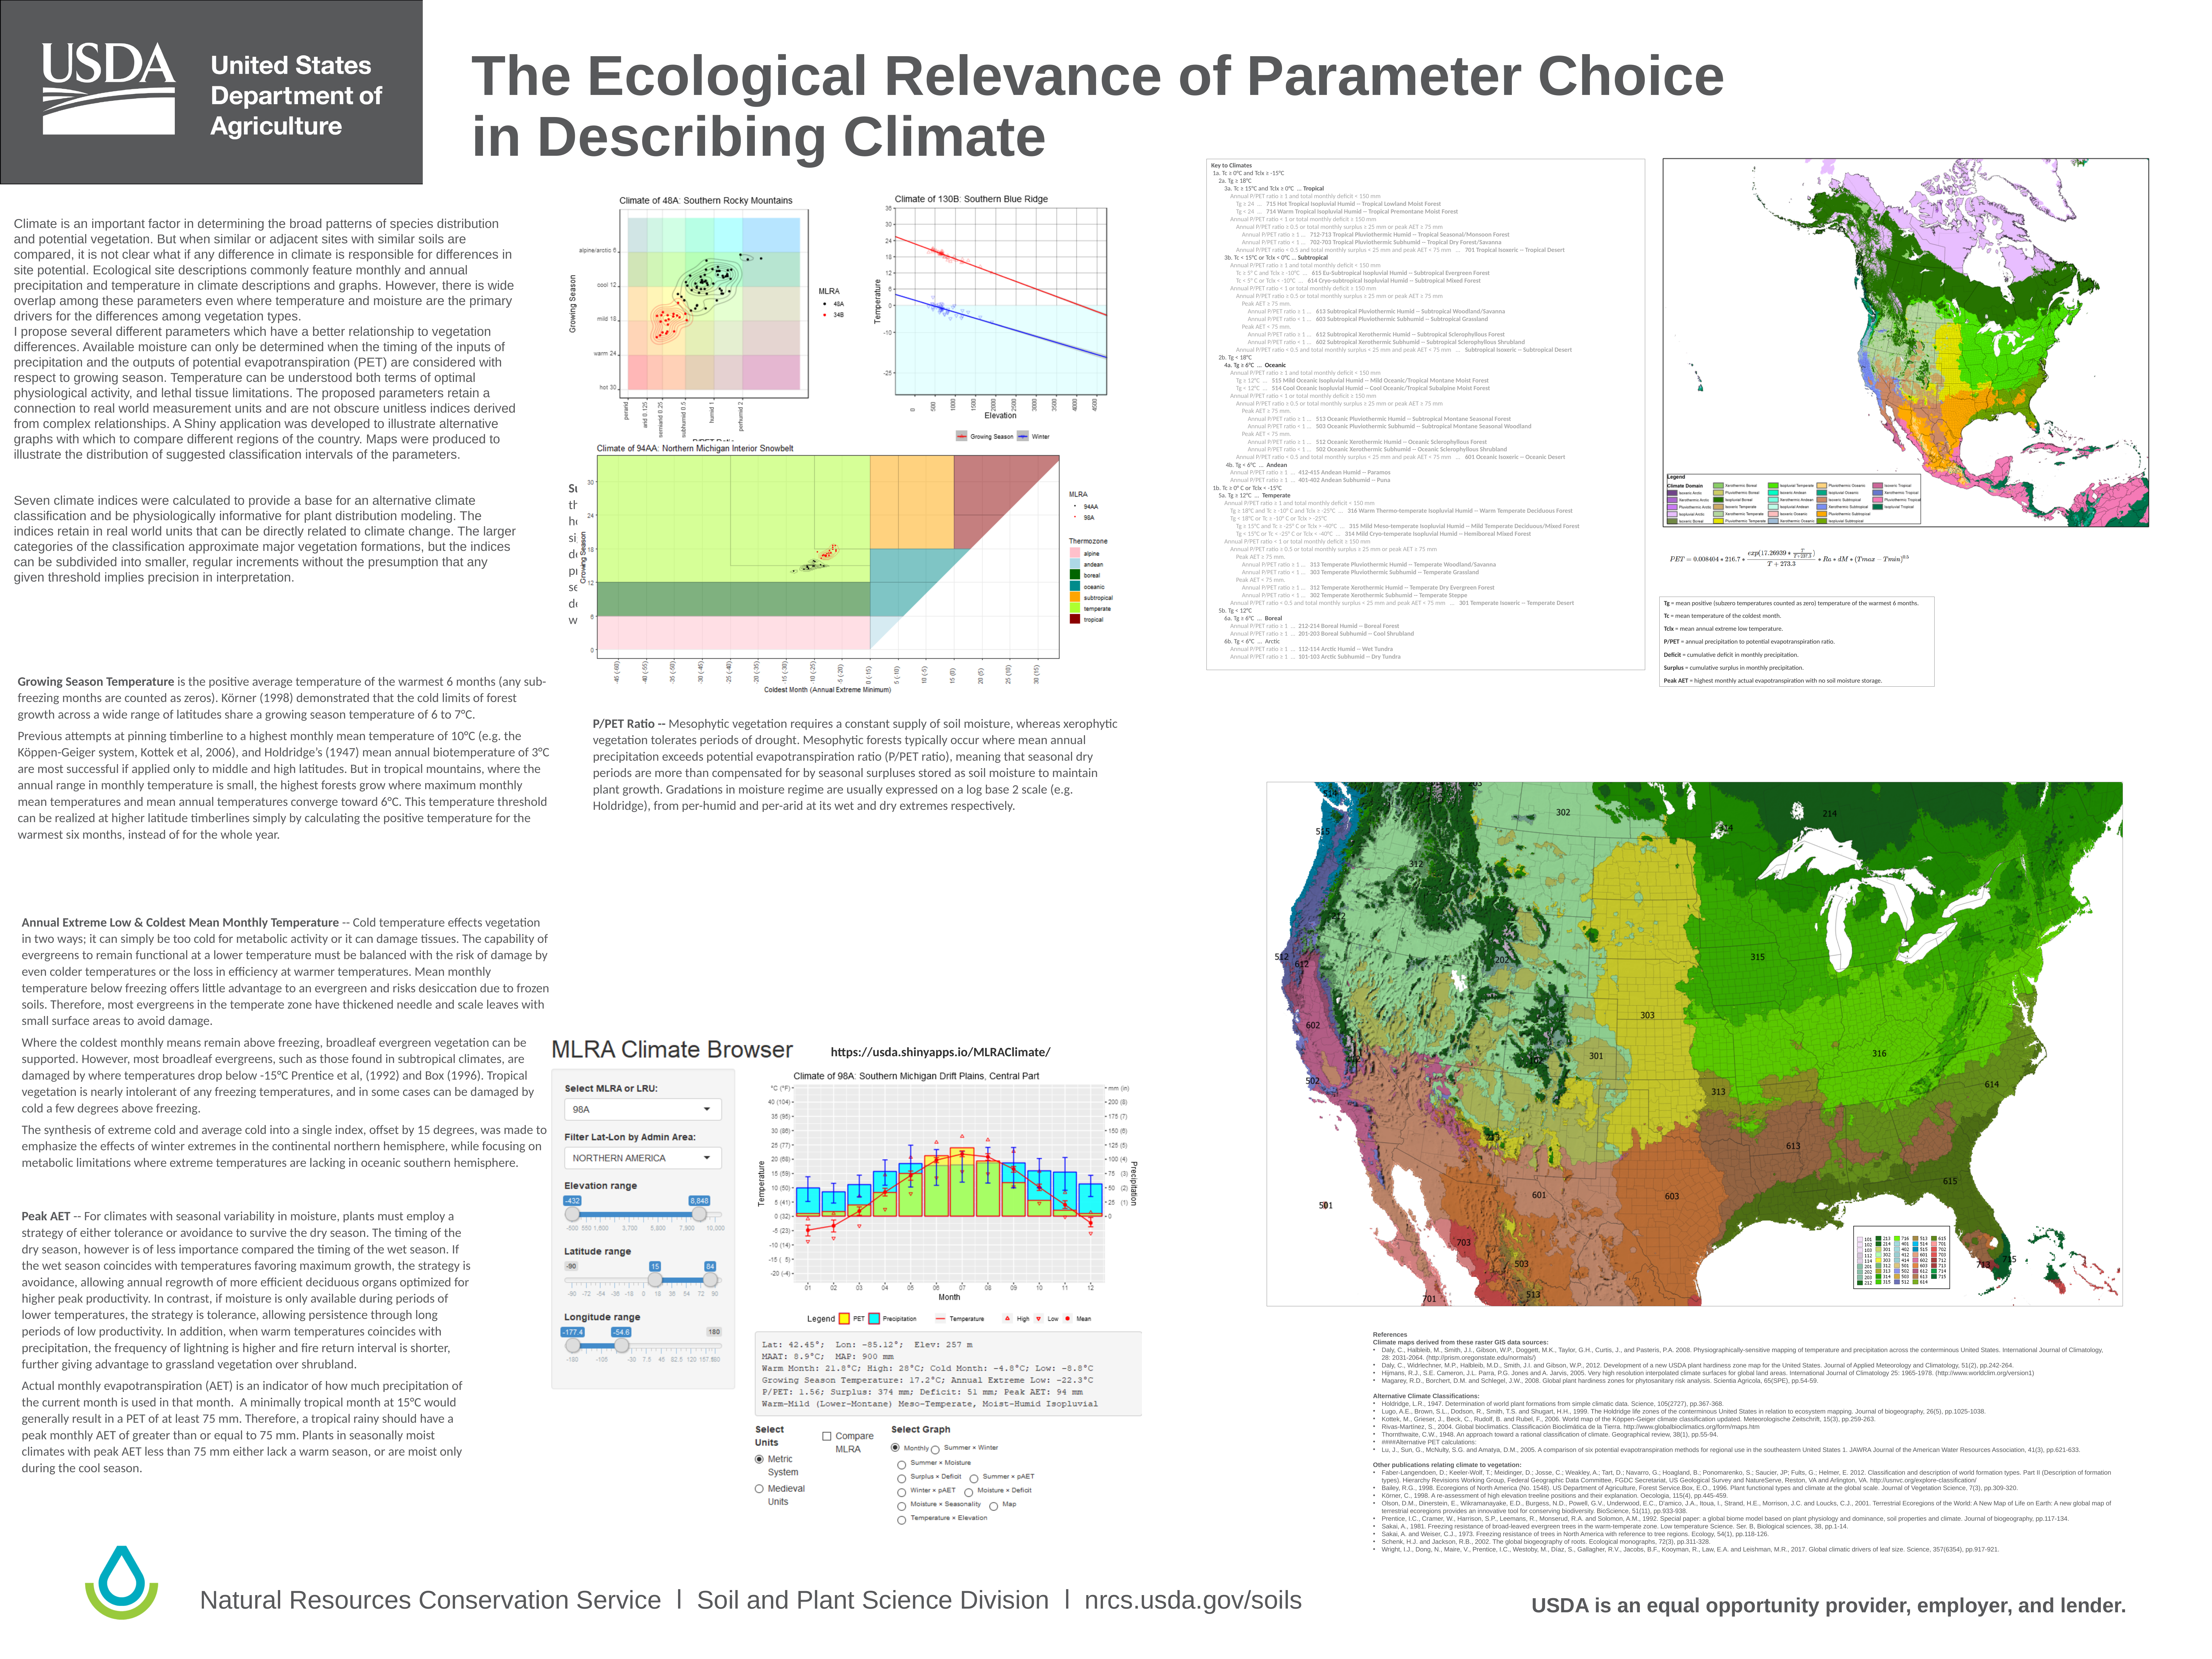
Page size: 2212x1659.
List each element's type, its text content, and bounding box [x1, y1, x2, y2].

text_box Key to Climates 1a. Tc ≥ 0°C and Tclx ≥ -15°C 2a. Tg ≥ 18°C 3a. Tc ≥ 15°C and Tclx ≥ 0°C ... Tropical Annual P/PET ratio ≥ 1 and total monthly deficit < 150 mm Tg ≥ 24 ... 715 Hot Tropical Isopluvial Humid -- Tropical Lowland Moist Forest Tg < 24 ... 714 Warm Tropical Isopluvial Humid -- Tropical Premontane Moist Forest Annual P/PET ratio < 1 or total monthly deficit ≥ 150 mm Annual P/PET ratio ≥ 0.5 or total monthly surplus ≥ 25 mm or peak AET ≥ 75 mm Annual P/PET ratio ≥ 1 ... 712-713 Tropical Pluviothermic Humid -- Tropical Seasonal/Monsoon Forest Annual P/PET ratio < 1 ... 702-703 Tropical Pluviothermic Subhumid -- Tropical Dry Forest/Savanna Annual P/PET ratio < 0.5 and total monthly surplus < 25 mm and peak AET < 75 mm ... 701 Tropical Isoxeric -- Tropical Desert 3b. Tc < 15°C or Tclx < 0°C ... Subtropical Annual P/PET ratio ≥ 1 and total monthly deficit < 150 mm Tc ≥ 5° C and Tclx ≥ -10°C ... 615 Eu-Subtropical Isopluvial Humid -- Subtropical Evergreen Forest Tc < 5° C or Tclx < -10°C ... 614 Cryo-subtropical Isopluvial Humid -- Subtropical Mixed Forest Annual P/PET ratio < 1 or total monthly deficit ≥ 150 mm Annual P/PET ratio ≥ 0.5 or total monthly surplus ≥ 25 mm or peak AET ≥ 75 mm Peak AET ≥ 75 mm. Annual P/PET ratio ≥ 1 ... 613 Subtropical Pluviothermic Humid -- Subtropical Woodland/Savanna Annual P/PET ratio < 1 ... 603 Subtropical Pluviothermic Subhumid -- Subtropical Grassland Peak AET < 75 mm. Annual P/PET ratio ≥ 1 ... 612 Subtropical Xerothermic Humid -- Subtropical Sclerophyllous Forest Annual P/PET ratio < 1 ... 602 Subtropical Xerothermic Subhumid -- Subtropical Sclerophyllous Shrubland Annual P/PET ratio < 0.5 and total monthly surplus < 25 mm and peak AET < 75 mm ... Subtropical Isoxeric -- Subtropical Desert 2b. Tg < 18°C 4a. Tg ≥ 6°C ... Oceanic Annual P/PET ratio ≥ 1 and total monthly deficit < 150 mm Tg ≥ 12°C ... 515 Mild Oceanic Isopluvial Humid -- Mild Oceanic/Tropical Montane Moist Forest Tg < 12°C ... 514 Cool Oceanic Isopluvial Humid -- Cool Oceanic/Tropical Subalpine Moist Forest Annual P/PET ratio < 1 or total monthly deficit ≥ 150 mm Annual P/PET ratio ≥ 0.5 or total monthly surplus ≥ 25 mm or peak AET ≥ 75 mm Peak AET ≥ 75 mm. Annual P/PET ratio ≥ 1 ... 513 Oceanic Pluviothermic Humid -- Subtropical Montane Seasonal Forest Annual P/PET ratio < 1 ... 503 Oceanic Pluviothermic Subhumid -- Subtropical Montane Seasonal Woodland Peak AET < 75 mm. Annual P/PET ratio ≥ 1 ... 512 Oceanic Xerothermic Humid -- Oceanic Sclerophyllous Forest Annual P/PET ratio < 1 ... 502 Oceanic Xerothermic Subhumid -- Oceanic Sclerophyllous Shrubland Annual P/PET ratio < 0.5 and total monthly surplus < 25 mm and peak AET < 75 mm ... 601 Oceanic Isoxeric -- Oceanic Desert 4b. Tg < 6°C ... Andean Annual P/PET ratio ≥ 1 ... 412-415 Andean Humid -- Paramos Annual P/PET ratio ≥ 1 ... 401-402 Andean Subhumid -- Puna 1b. Tc ≥ 0° C or Tclx < -15°C 5a. Tg ≥ 12°C ... Temperate Annual P/PET ratio ≥ 1 and total monthly deficit < 150 mm Tg ≥ 18°C and Tc ≥ -10° C and Tclx ≥ -25°C ... 316 Warm Thermo-temperate Isopluvial Humid -- Warm Temperate Deciduous Forest Tg < 18°C or Tc ≥ -10° C or Tclx > -25°C Tg ≥ 15°C and Tc ≥ -25° C or Tclx > -40°C ... 315 Mild Meso-temperate Isopluvial Humid -- Mild Temperate Deciduous/Mixed Forest Tg < 15°C or Tc < -25° C or Tclx < -40°C ... 314 Mild Cryo-temperate Isopluvial Humid -- Hemiboreal Mixed Forest Annual P/PET ratio < 1 or total monthly deficit ≥ 150 mm Annual P/PET ratio ≥ 0.5 or total monthly surplus ≥ 25 mm or peak AET ≥ 75 mm Peak AET ≥ 75 mm. Annual P/PET ratio ≥ 1 ... 313 Temperate Pluviothermic Humid -- Temperate Woodland/Savanna Annual P/PET ratio < 1 ... 303 Temperate Pluviothermic Subhumid -- Temperate Grassland Peak AET < 75 mm. Annual P/PET ratio ≥ 1 ... 312 Temperate Xerothermic Humid -- Temperate Dry Evergreen Forest Annual P/PET ratio < 1 ... 302 Temperate Xerothermic Subhumid -- Temperate Steppe Annual P/PET ratio < 0.5 and total monthly surplus < 25 mm and peak AET < 75 mm ... 301 Temperate Isoxeric -- Temperate Desert 5b. Tg < 12°C 6a. Tg ≥ 6°C ... Boreal Annual P/PET ratio ≥ 1 ... 212-214 Boreal Humid -- Boreal Forest Annual P/PET ratio ≥ 1 ... 201-203 Boreal Subhumid -- Cool Shrubland 6b. Tg < 6°C ... Arctic Annual P/PET ratio ≥ 1 ... 112-114 Arctic Humid -- Wet Tundra Annual P/PET ratio ≥ 1 ... 101-103 Arctic Subhumid -- Dry Tundra [1206, 159, 1645, 670]
picture [568, 193, 1116, 697]
text_box Tg = mean positive (subzero temperatures counted as zero) temperature of the warmest 6 months. Tc = mean temperature of the coldest month. Tclx = mean annual extreme low temperature. P/PET = annual precipitation to potential evapotranspiration ratio. Deficit = cumulative deficit in monthly precipitation. Surplus = cumulative surplus in monthly precipitation. Peak AET = highest monthly actual evapotranspiration with no soil moisture storage. [1659, 597, 1935, 687]
picture [1335, 790, 1338, 794]
picture [1267, 782, 2123, 1306]
text_box Growing Season Temperature is the positive average temperature of the warmest 6 months (any sub-freezing months are counted as zeros). Körner (1998) demonstrated that the cold limits of forest growth across a wide range of latitudes share a growing season temperature of 6 to 7°C. Previous attempts at pinning timberline to a highest monthly mean temperature of 10°C (e.g. the Köppen-Geiger system, Kottek et al, 2006), and Holdridge’s (1947) mean annual biotemperature of 3°C are most successful if applied only to middle and high latitudes. But in tropical mountains, where the annual range in monthly temperature is small, the highest forests grow where maximum monthly mean temperatures and mean annual temperatures converge toward 6°C. This temperature threshold can be realized at higher latitude timberlines simply by calculating the positive temperature for the warmest six months, instead of for the whole year. [13, 669, 557, 844]
picture [1667, 547, 1914, 568]
picture [85, 1546, 158, 1620]
text_box P/PET Ratio -- Mesophytic vegetation requires a constant supply of soil moisture, whereas xerophytic vegetation tolerates periods of drought. Mesophytic forests typically occur where mean annual precipitation exceeds potential evapotranspiration ratio (P/PET ratio), meaning that seasonal dry periods are more than compensated for by seasonal surpluses stored as soil moisture to maintain plant growth. Gradations in moisture regime are usually expressed on a log base 2 scale (e.g. Holdridge), from per-humid and per-arid at its wet and dry extremes respectively. [588, 712, 1128, 815]
picture [1653, 149, 2158, 540]
picture [1335, 873, 1337, 876]
text_box Peak AET -- For climates with seasonal variability in moisture, plants must employ a strategy of either tolerance or avoidance to survive the dry season. The timing of the dry season, however is of less importance compared the timing of the wet season. If the wet season coincides with temperatures favoring maximum growth, the strategy is avoidance, allowing annual regrowth of more efficient deciduous organs optimized for higher peak productivity. In contrast, if moisture is only available during periods of lower temperatures, the strategy is tolerance, allowing persistence through long periods of low productivity. In addition, when warm temperatures coincides with precipitation, the frequency of lightning is higher and fire return interval is shorter, further giving advantage to grassland vegetation over shrubland. Actual monthly evapotranspiration (AET) is an indicator of how much precipitation of the current month is used in that month. A minimally tropical month at 15°C would generally result in a PET of at least 75 mm. Therefore, a tropical rainy should have a peak monthly AET of greater than or equal to 75 mm. Plants in seasonally moist climates with peak AET less than 75 mm either lack a warm season, or are moist only during the cool season. [17, 1204, 478, 1477]
text_box Surplus & Deficit -- Even in a humid climate, significant seasonal drought occurs where the cumulative loss of moisture evapotranspiration exceeds that of available soil water holding capacity within the rooting zone. A deficit of 150 mm or more is considered significant for most soils and would require adaptations of thickened leaves or deciduousness to protect a plant from drying out. Desert vegetation may occur where precipitation is less than half required to maintain soil moisture, and that significant seasonal surpluses do not support seasonal growth of mesophytic vegetation. Instead, desert vegetation must avail themselves with episodic rainfall that never wets the whole soil profile. [564, 477, 577, 629]
picture [542, 1030, 1142, 1530]
text_box Annual Extreme Low & Coldest Mean Monthly Temperature -- Cold temperature effects vegetation in two ways; it can simply be too cold for metabolic activity or it can damage tissues. The capability of evergreens to remain functional at a lower temperature must be balanced with the risk of damage by even colder temperatures or the loss in efficiency at warmer temperatures. Mean monthly temperature below freezing offers little advantage to an evergreen and risks desiccation due to frozen soils. Therefore, most evergreens in the temperate zone have thickened needle and scale leaves with small surface areas to avoid damage. Where the coldest monthly means remain above freezing, broadleaf evergreen vegetation can be supported. However, most broadleaf evergreens, such as those found in subtropical climates, are damaged by where temperatures drop below -15°C Prentice et al, (1992) and Box (1996). Tropical vegetation is nearly intolerant of any freezing temperatures, and in some cases can be damaged by cold a few degrees above freezing. The synthesis of extreme cold and average cold into a single index, offset by 15 degrees, was made to emphasize the effects of winter extremes in the continental northern hemisphere, while focusing on metabolic limitations where extreme temperatures are lacking in oceanic southern hemisphere. [17, 910, 557, 1172]
picture [0, 0, 423, 184]
picture [1328, 783, 1334, 792]
text_box Climate is an important factor in determining the broad patterns of species distribution and potential vegetation. But when similar or adjacent sites with similar soils are compared, it is not clear what if any difference in climate is responsible for differences in site potential. Ecological site descriptions commonly feature monthly and annual precipitation and temperature in climate descriptions and graphs. However, there is wide overlap among these parameters even where temperature and moisture are the primary drivers for the differences among vegetation types. I propose several different parameters which have a better relationship to vegetation differences. Available moisture can only be determined when the timing of the inputs of precipitation and the outputs of potential evapotranspiration (PET) are considered with respect to growing season. Temperature can be understood both terms of optimal physiological activity, and lethal tissue limitations. The proposed parameters retain a connection to real world measurement units and are not obscure unitless indices derived from complex relationships. A Shiny application was developed to illustrate alternative graphs with which to compare different regions of the country. Maps were produced to illustrate the distribution of suggested classification intervals of the parameters. Seven climate indices were calculated to provide a base for an alternative climate classification and be physiologically informative for plant distribution modeling. The indices retain in real world units that can be directly related to climate change. The larger categories of the classification approximate major vegetation formations, but the indices can be subdivided into smaller, regular increments without the presumption that any given threshold implies precision in interpretation. [9, 213, 526, 602]
text_box Natural Resources Conservation Service l Soil and Plant Science Division l nrcs.usda.gov/soils [195, 1581, 1369, 1616]
text_box References Climate maps derived from these raster GIS data sources: Daly, C., Halbleib, M., Smith, J.I., Gibson, W.P., Doggett, M.K., Taylor, G.H., Curtis, J., and Pasteris, P.A. 2008. Physiographically-sensitive mapping of temperature and precipitation across the conterminous United States. International Journal of Climatology, 28: 2031-2064. (http://prism.oregonstate.edu/normals/) Daly, C., Widrlechner, M.P., Halbleib, M.D., Smith, J.I. and Gibson, W.P., 2012. Development of a new USDA plant hardiness zone map for the United States. Journal of Applied Meteorology and Climatology, 51(2), pp.242-264. Hijmans, R.J., S.E. Cameron, J.L. Parra, P.G. Jones and A. Jarvis, 2005. Very high resolution interpolated climate surfaces for global land areas. International Journal of Climatology 25: 1965-1978. (http://www.worldclim.org/version1) Magarey, R.D., Borchert, D.M. and Schlegel, J.W., 2008. Global plant hardiness zones for phytosanitary risk analysis. Scientia Agricola, 65(SPE), pp.54-59. Alternative Climate Classifications: Holdridge, L.R., 1947. Determination of world plant formations from simple climatic data. Science, 105(2727), pp.367-368. Lugo, A.E., Brown, S.L., Dodson, R., Smith, T.S. and Shugart, H.H., 1999. The Holdridge life zones of the conterminous United States in relation to ecosystem mapping. Journal of biogeography, 26(5), pp.1025-1038. Kottek, M., Grieser, J., Beck, C., Rudolf, B. and Rubel, F., 2006. World map of the Köppen-Geiger climate classification updated. Meteorologische Zeitschrift, 15(3), pp.259-263. Rivas-Martínez, S., 2004. Global bioclimatics. Classificación Bioclimática de la Tierra. http://www.globalbioclimatics.org/form/maps.htm Thornthwaite, C.W., 1948. An approach toward a rational classification of climate. Geographical review, 38(1), pp.55-94. ####Alternative PET calculations: Lu, J., Sun, G., McNulty, S.G. and Amatya, D.M., 2005. A comparison of six potential evapotranspiration methods for regional use in the southeastern United States 1. JAWRA Journal of the American Water Resources Association, 41(3), pp.621-633. Other publications relating climate to vegetation: Faber-Langendoen, D.; Keeler-Wolf, T.; Meidinger, D.; Josse, C.; Weakley, A.; Tart, D.; Navarro, G.; Hoagland, B.; Ponomarenko, S.; Saucier, JP; Fults, G.; Helmer, E. 2012. Classification and description of world formation types. Part II (Description of formation types). Hierarchy Revisions Working Group, Federal Geographic Data Committee, FGDC Secretariat, US Geological Survey and NatureServe, Reston, VA and Arlington, VA. http://usnvc.org/explore-classification/ Bailey, R.G., 1998. Ecoregions of North America (No. 1548). US Department of Agriculture, Forest Service.Box, E.O., 1996. Plant functional types and climate at the global scale. Journal of Vegetation Science, 7(3), pp.309-320. Körner, C., 1998. A re-assessment of high elevation treeline positions and their explanation. Oecologia, 115(4), pp.445-459. Olson, D.M., Dinerstein, E., Wikramanayake, E.D., Burgess, N.D., Powell, G.V., Underwood, E.C., D'amico, J.A., Itoua, I., Strand, H.E., Morrison, J.C. and Loucks, C.J., 2001. Terrestrial Ecoregions of the World: A New Map of Life on Earth: A new global map of terrestrial ecoregions provides an innovative tool for conserving biodiversity. BioScience, 51(11), pp.933-938. Prentice, I.C., Cramer, W., Harrison, S.P., Leemans, R., Monserud, R.A. and Solomon, A.M., 1992. Special paper: a global biome model based on plant physiology and dominance, soil properties and climate. Journal of biogeography, pp.117-134. Sakai, A., 1981. Freezing resistance of broad-leaved evergreen trees in the warm-temperate zone. Low temperature Science. Ser. B, Biological sciences, 38, pp.1-14. Sakai, A. and Weiser, C.J., 1973. Freezing resistance of trees in North America with reference to tree regions. Ecology, 54(1), pp.118-126. Schenk, H.J. and Jackson, R.B., 2002. The global biogeography of roots. Ecological monographs, 72(3), pp.311-328. Wright, I.J., Dong, N., Maire, V., Prentice, I.C., Westoby, M., Díaz, S., Gallagher, R.V., Jacobs, B.F., Kooyman, R., Law, E.A. and Leishman, M.R., 2017. Global climatic drivers of leaf size. Science, 357(6354), pp.917-921. [1368, 1328, 2117, 1555]
title The Ecological Relevance of Parameter Choice in Describing Climate [467, 44, 2149, 186]
